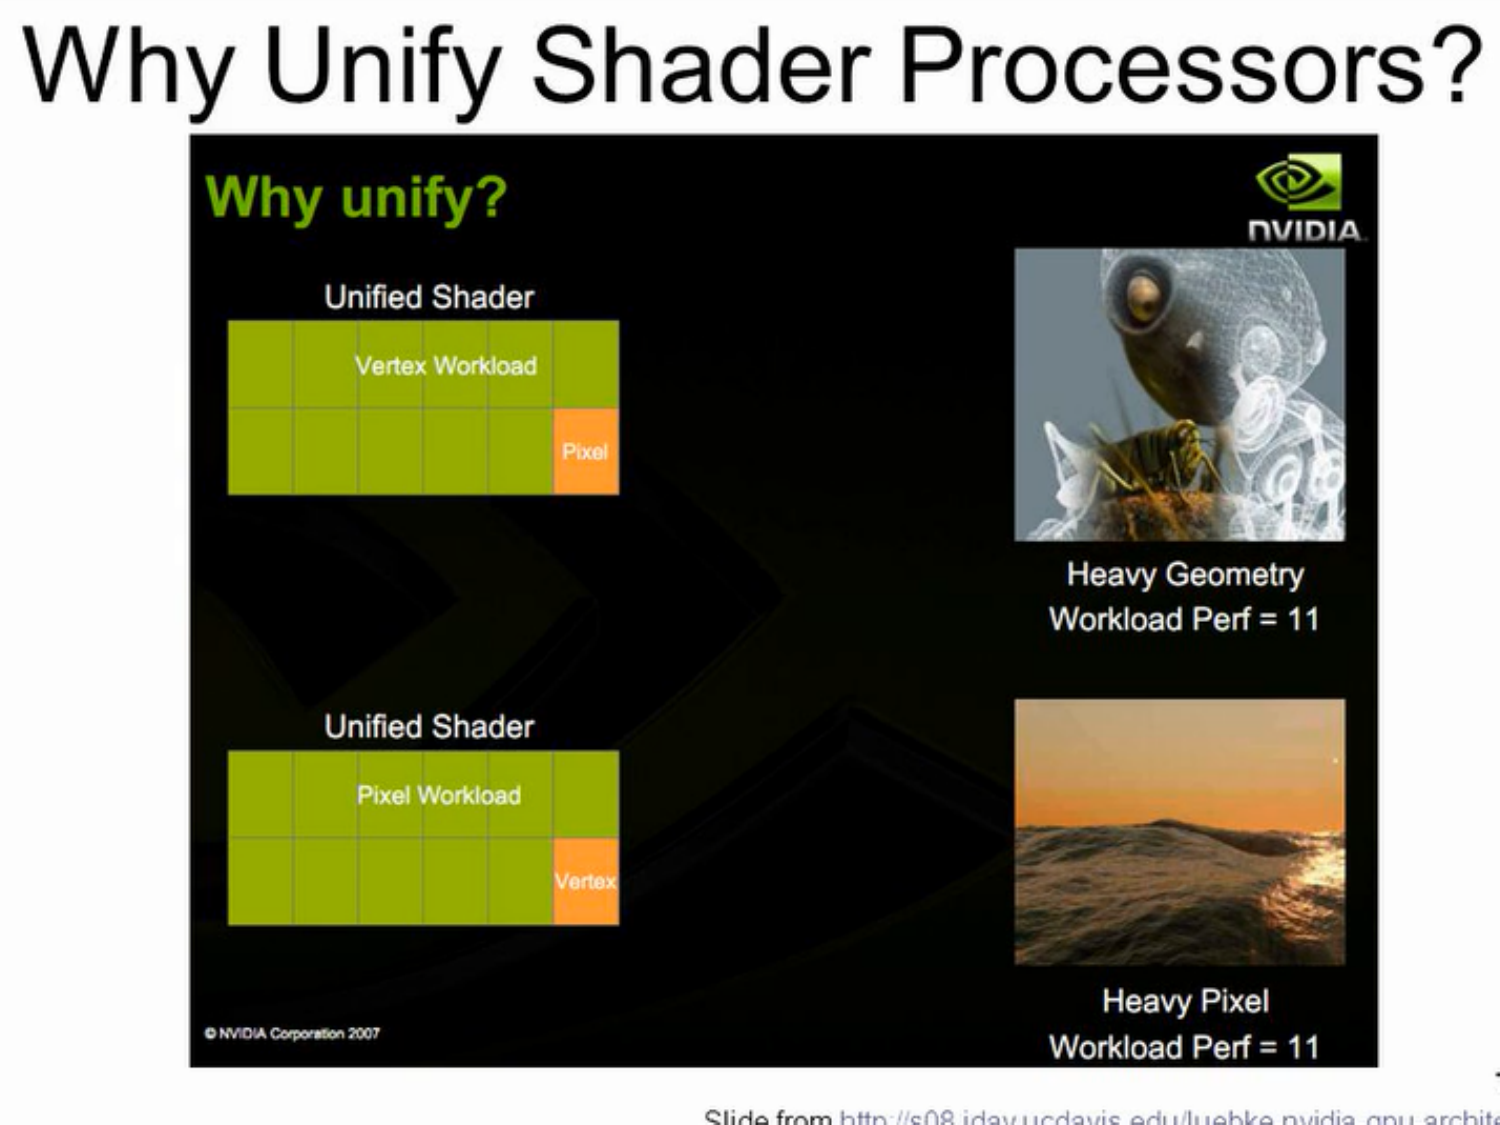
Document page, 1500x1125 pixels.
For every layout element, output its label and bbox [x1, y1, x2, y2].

list [0, 0, 1500, 1125]
